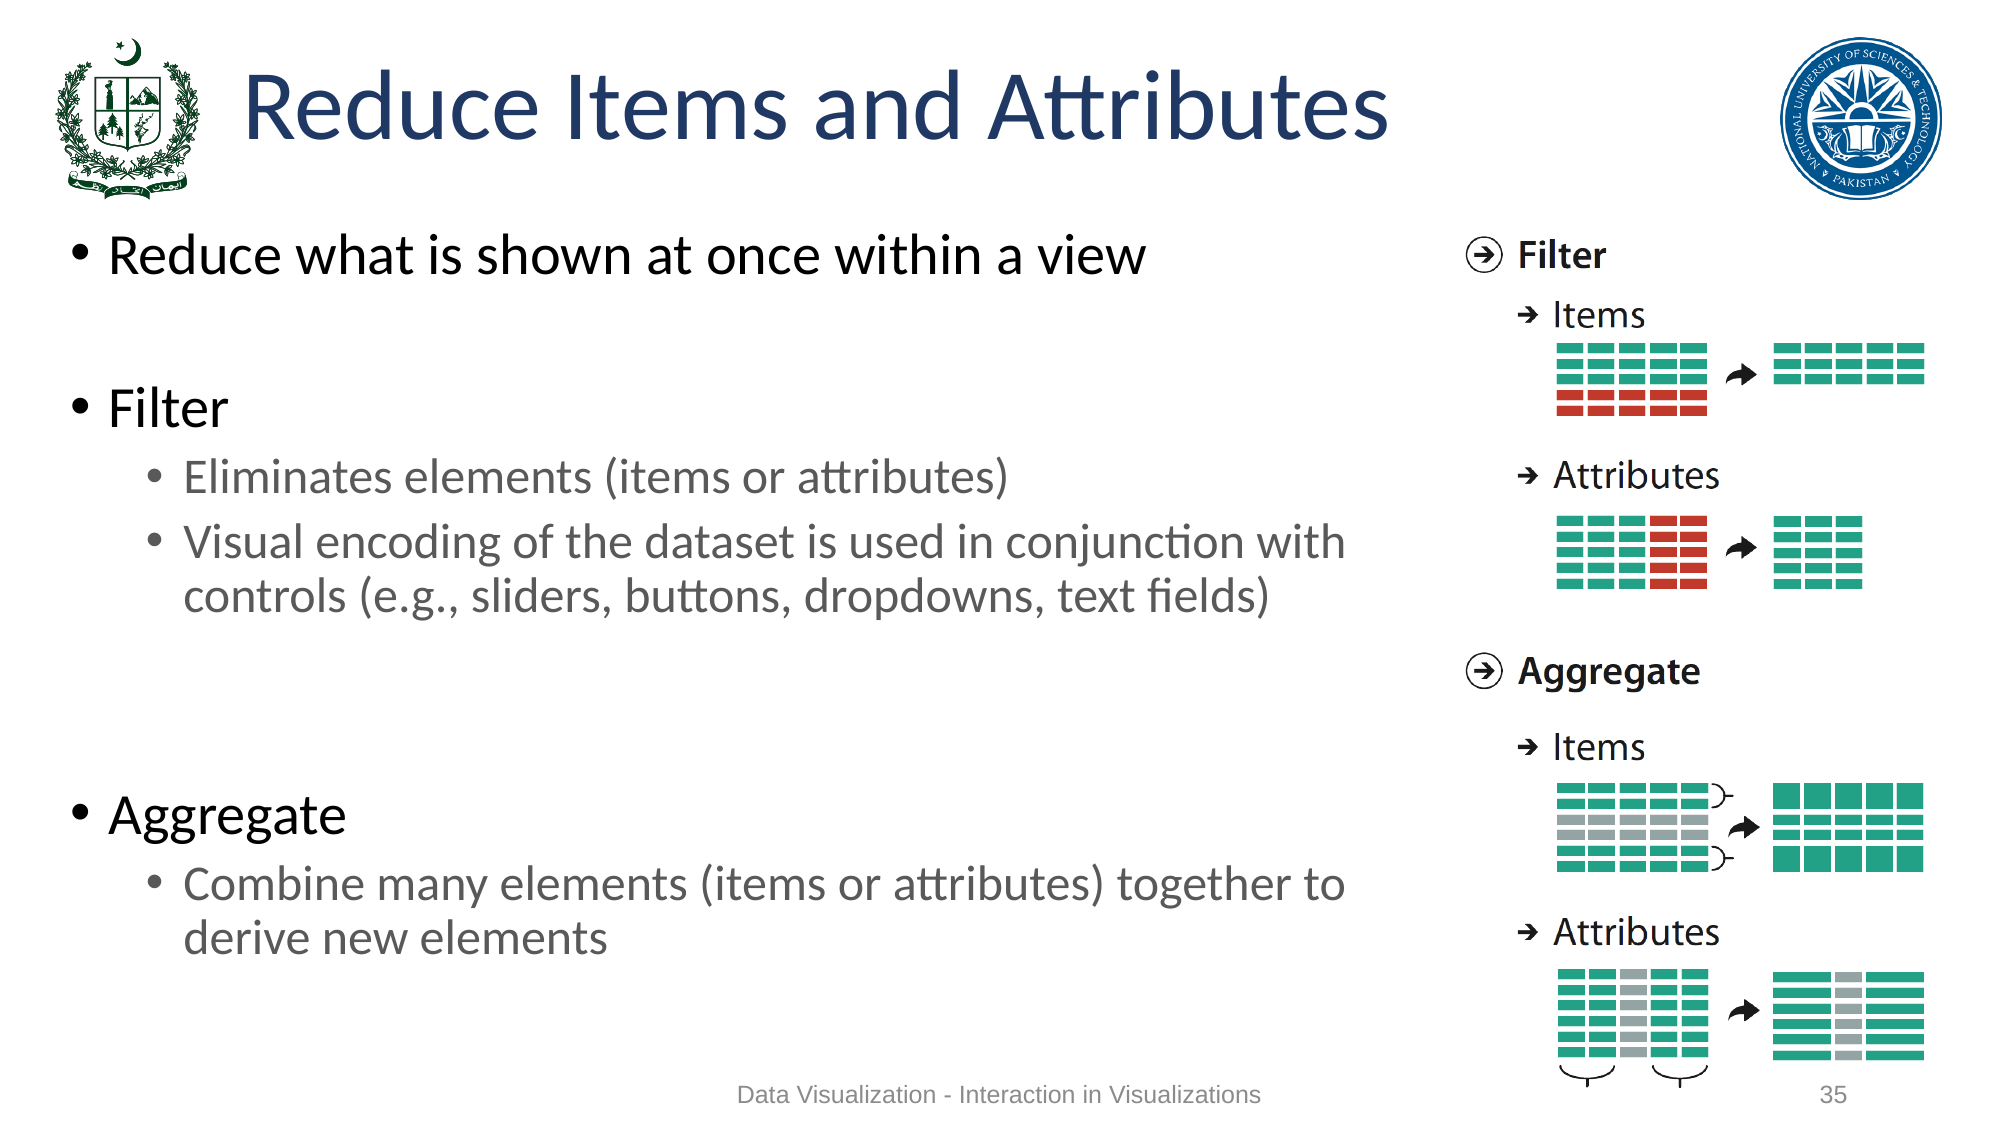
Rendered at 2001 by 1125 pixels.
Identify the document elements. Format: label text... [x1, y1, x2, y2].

picture [55, 38, 200, 200]
slide_number 35 [1412, 1063, 1863, 1124]
picture [1462, 647, 2001, 1098]
picture [1462, 224, 2001, 597]
picture [1780, 37, 1942, 200]
list Reduce what is shown at once within a view Filter Eliminates elements (items or attributes) Visual encoding of the dataset is used in conjunction with controls (e.g., sliders, buttons, dropdowns, text fields) Aggregate Combine many elements (items or attributes) together to derive new elements [55, 216, 1485, 1047]
footer Data Visualization - Interaction in Visualizations [662, 1063, 1338, 1124]
title Reduce Items and Attributes [227, 14, 1753, 200]
